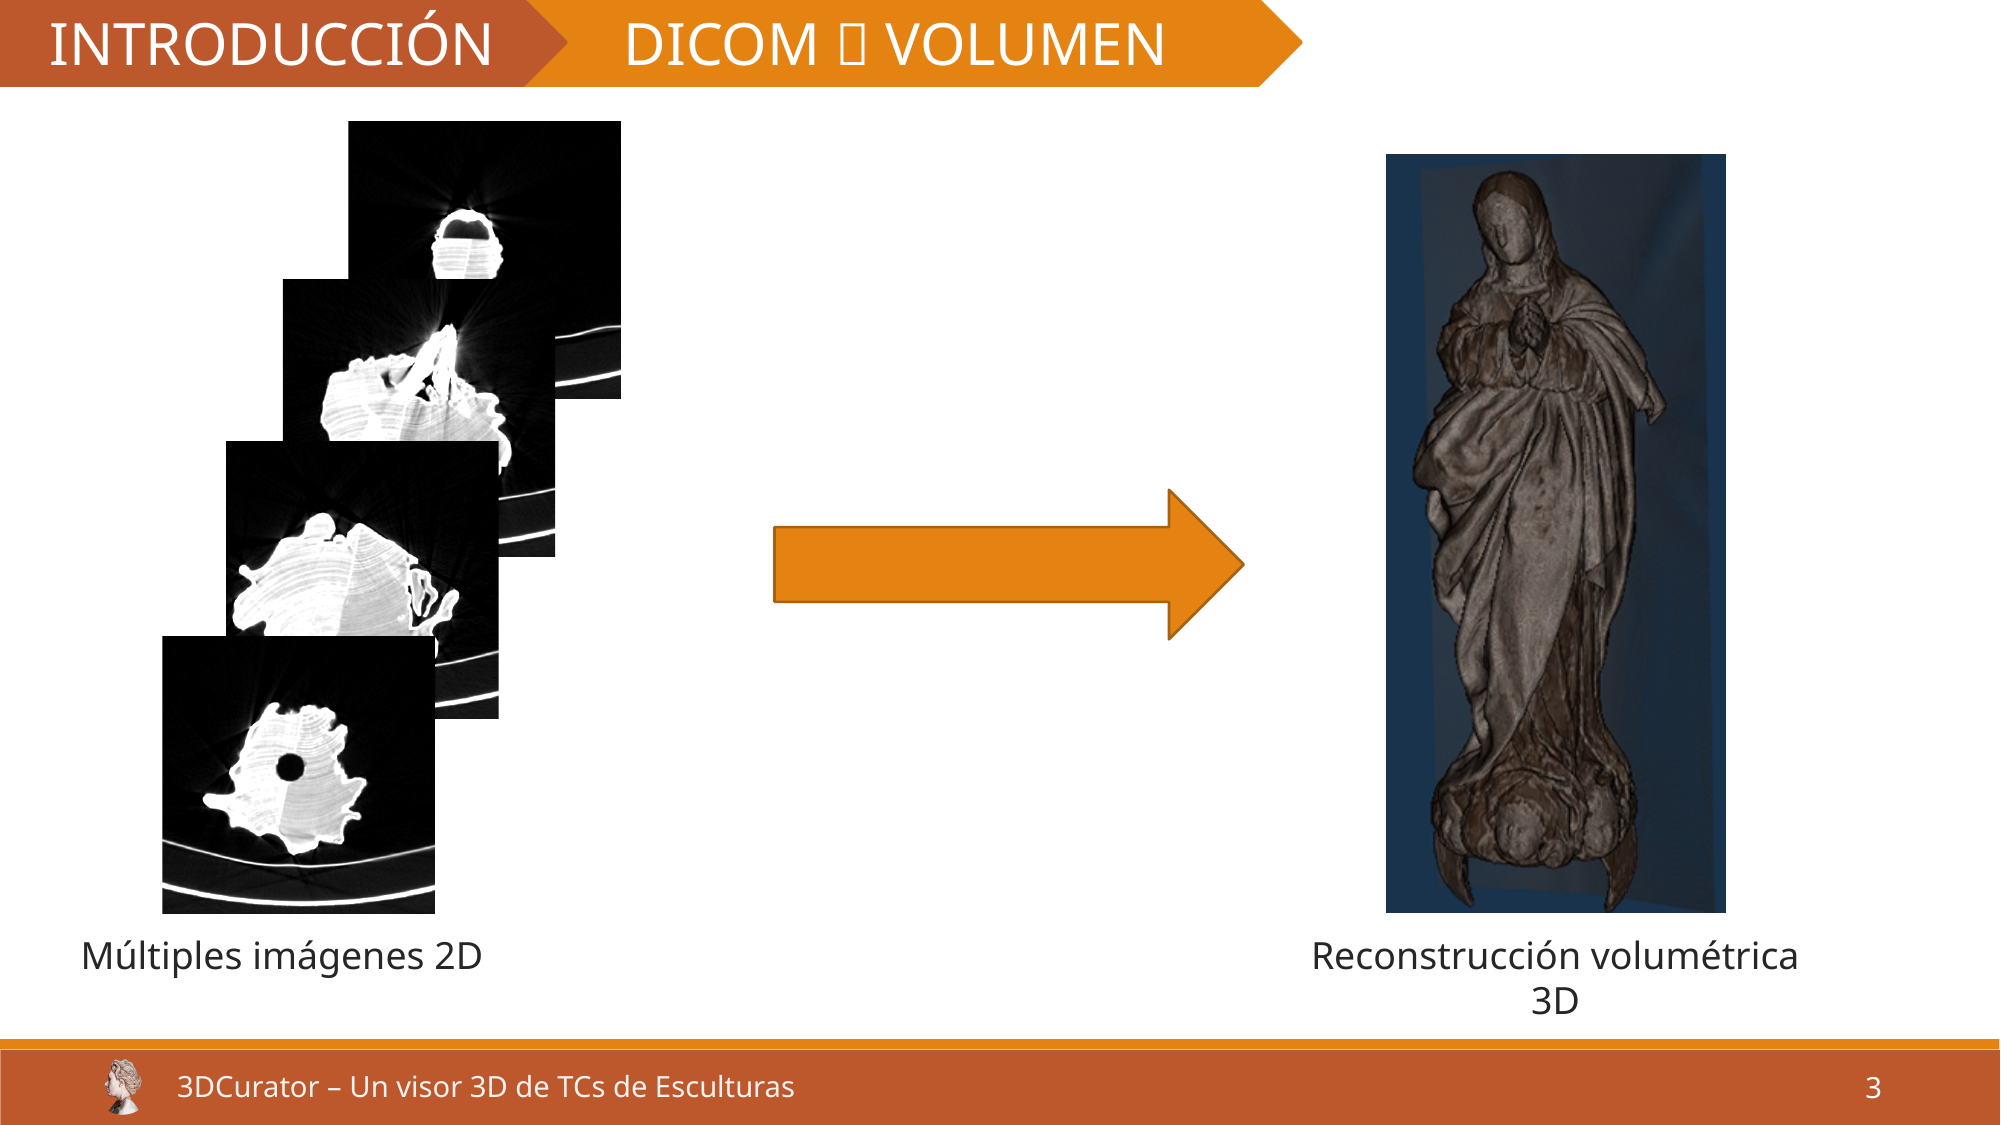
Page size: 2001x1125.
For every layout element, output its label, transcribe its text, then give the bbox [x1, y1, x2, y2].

picture [161, 121, 622, 914]
text_box Múltiples imágenes 2D [0, 925, 565, 985]
picture [94, 1059, 151, 1115]
text_box INTRODUCCIÓN [0, 0, 568, 87]
text_box 3 [1681, 1059, 1898, 1120]
text_box DICOM  VOLUMEN [525, 0, 1303, 87]
text_box [773, 488, 1245, 641]
picture [1386, 153, 1726, 914]
text_box Reconstrucción volumétrica 3D [1272, 925, 1839, 1030]
text_box 3DCurator – Un visor 3D de TCs de Esculturas [162, 1061, 984, 1111]
